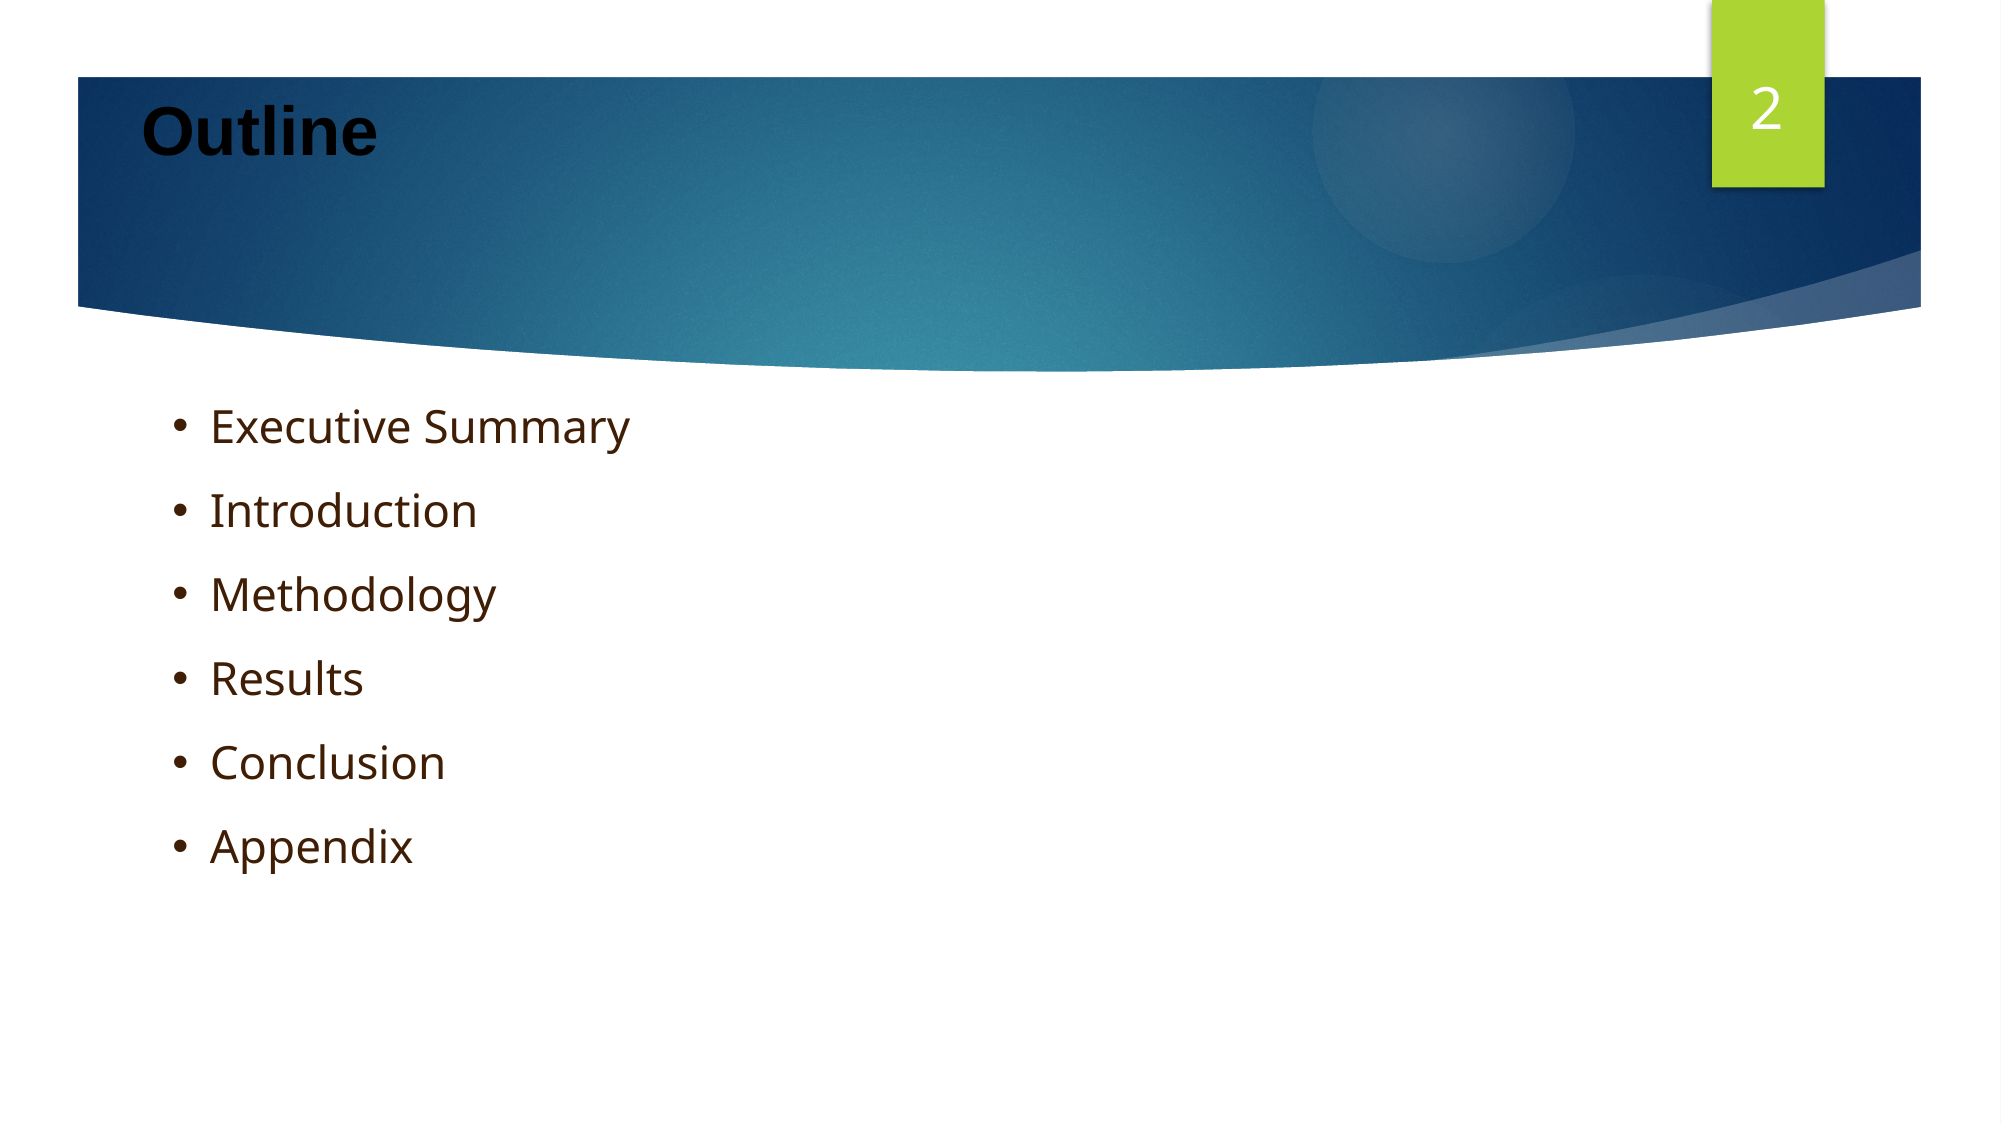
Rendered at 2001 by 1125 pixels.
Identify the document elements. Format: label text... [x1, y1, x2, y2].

slide_number 2 [1698, 48, 1836, 88]
text_box Outline [126, 88, 1852, 179]
text_box Executive Summary Introduction Methodology Results Conclusion Appendix [157, 389, 1005, 1062]
